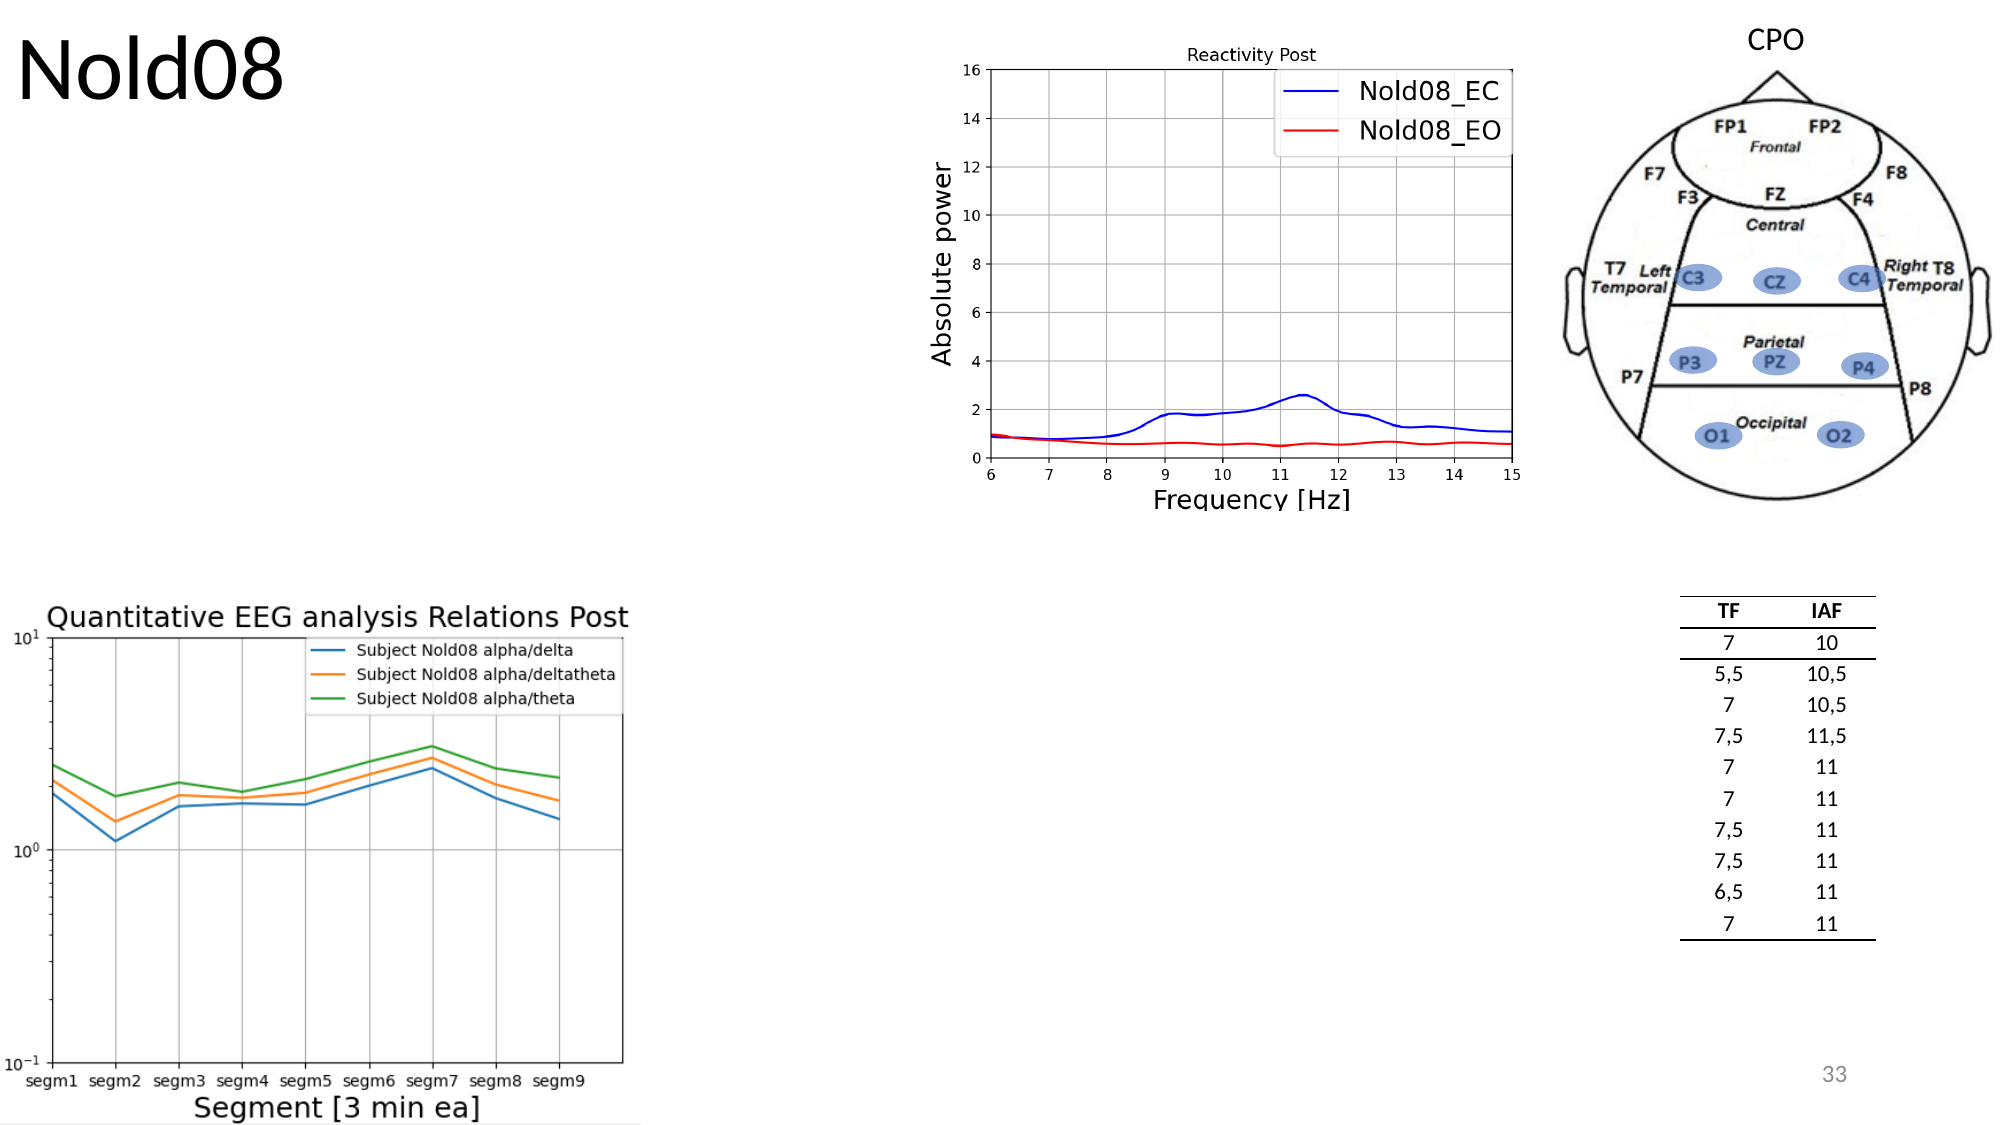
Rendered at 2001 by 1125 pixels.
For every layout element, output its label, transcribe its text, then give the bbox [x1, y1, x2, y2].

table_cell 7,5 [1680, 815, 1778, 846]
table_header IAF [1778, 597, 1876, 627]
table_cell 11 [1778, 846, 1876, 878]
table_cell 11 [1778, 753, 1876, 784]
table_cell 7,5 [1680, 846, 1778, 878]
table_cell 11 [1778, 784, 1876, 815]
table_cell 7,5 [1680, 722, 1778, 753]
table_cell 7 [1680, 629, 1778, 658]
table_cell 6,5 [1680, 878, 1778, 909]
table_cell 10 [1778, 629, 1876, 658]
table_cell 11 [1778, 909, 1876, 939]
picture [928, 44, 1523, 511]
table_cell 11 [1778, 878, 1876, 909]
table_cell 5,5 [1680, 660, 1778, 690]
table_cell 10,5 [1778, 660, 1876, 690]
table_cell 11 [1778, 815, 1876, 846]
table_cell 11,5 [1778, 722, 1876, 753]
table_cell 7 [1680, 784, 1778, 815]
picture [0, 593, 642, 1125]
text_box Nold08 [1, 0, 302, 125]
picture [1560, 69, 2000, 509]
text_box CPO [1732, 9, 1820, 65]
table_cell 7 [1680, 690, 1778, 722]
table_cell 7 [1680, 909, 1778, 939]
table_header TF [1680, 597, 1778, 627]
slide_number 33 [1412, 1042, 1863, 1103]
table_cell 10,5 [1778, 690, 1876, 722]
table_cell 7 [1680, 753, 1778, 784]
